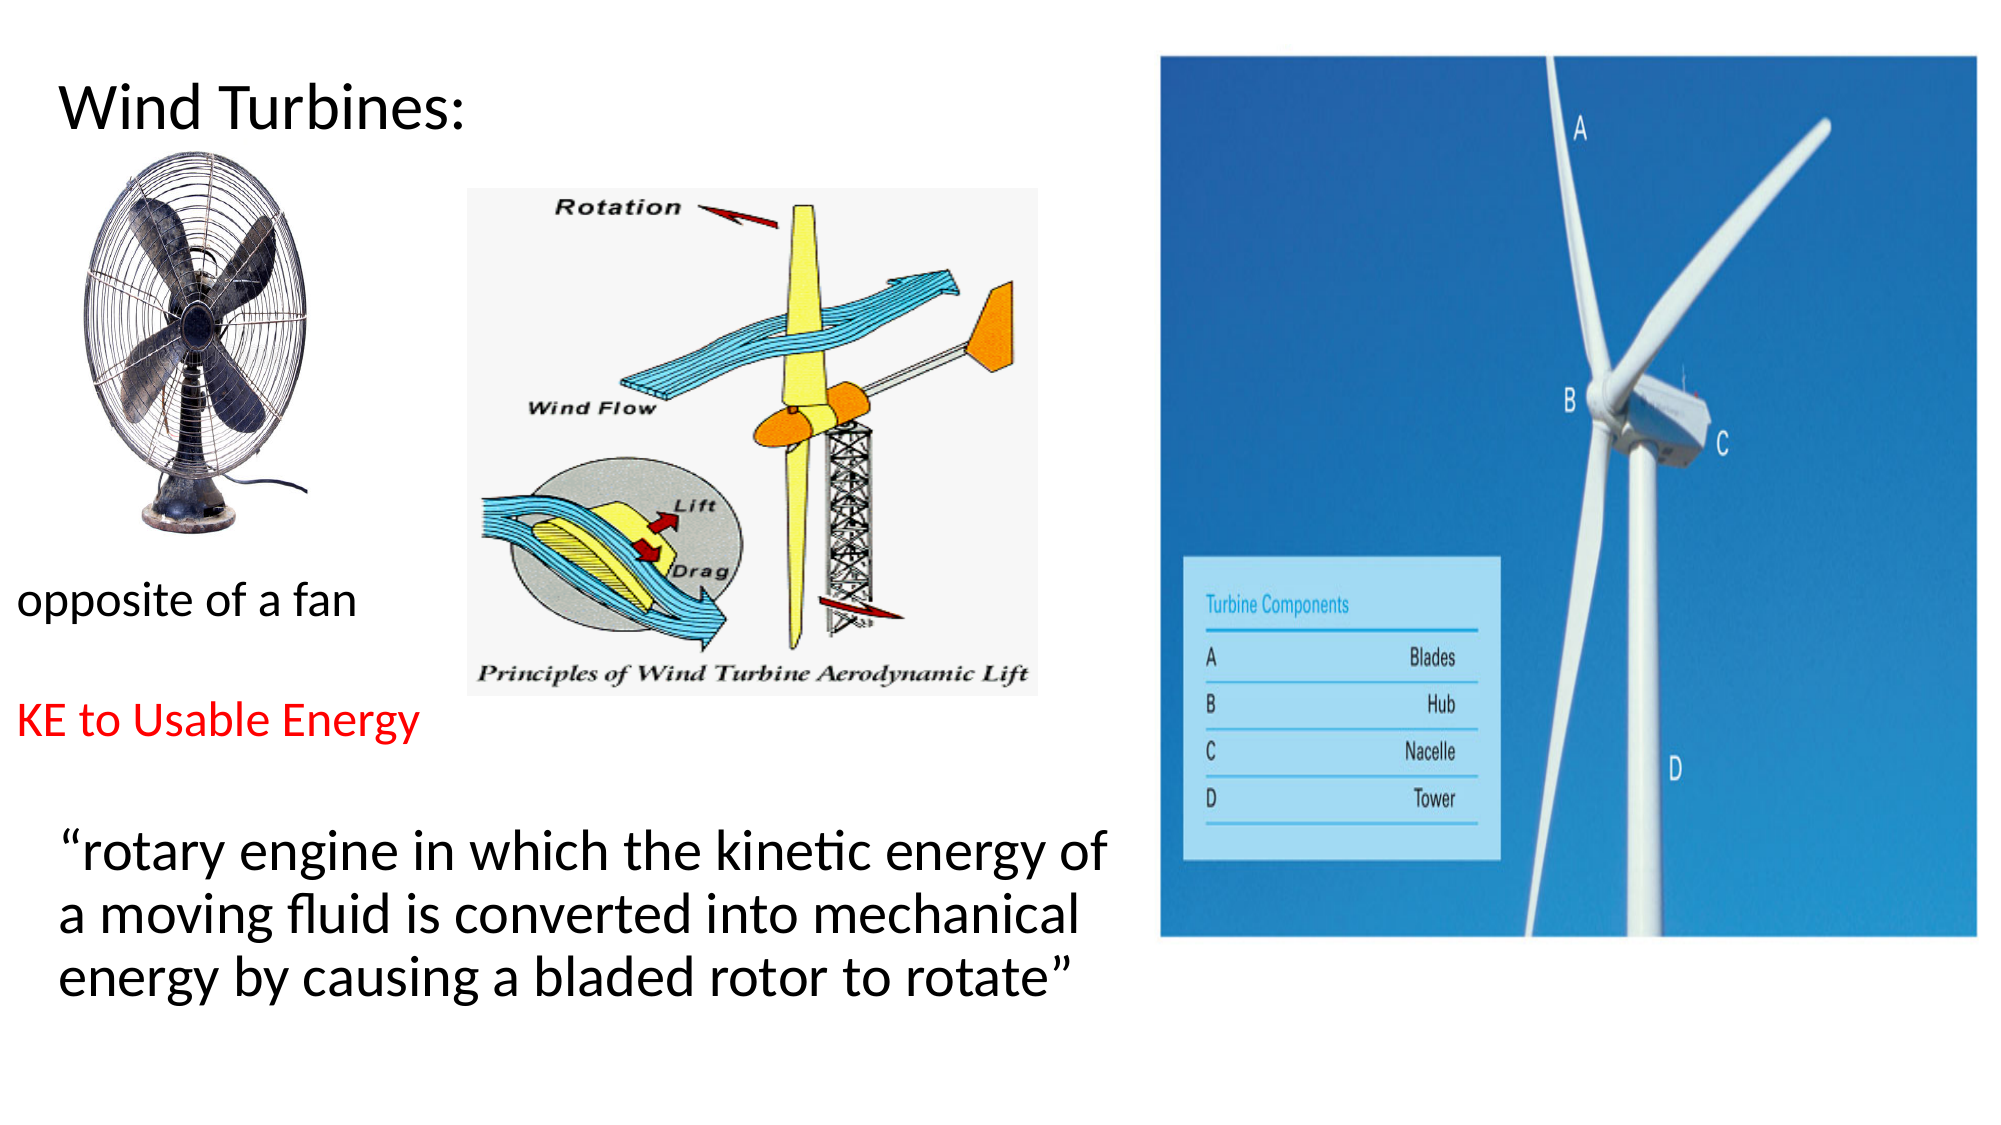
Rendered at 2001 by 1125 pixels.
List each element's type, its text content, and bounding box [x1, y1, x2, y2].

text_box “rotary engine in which the kinetic energy of a moving fluid is converted into mechanical energy by causing a bladed rotor to rotate” [43, 812, 1140, 1017]
text_box Wind Turbines: [43, 55, 483, 151]
text_box opposite of a fan [1, 566, 373, 636]
picture [1138, 44, 2000, 986]
picture [0, 138, 419, 553]
picture [467, 188, 1038, 696]
text_box KE to Usable Energy [2, 678, 436, 754]
